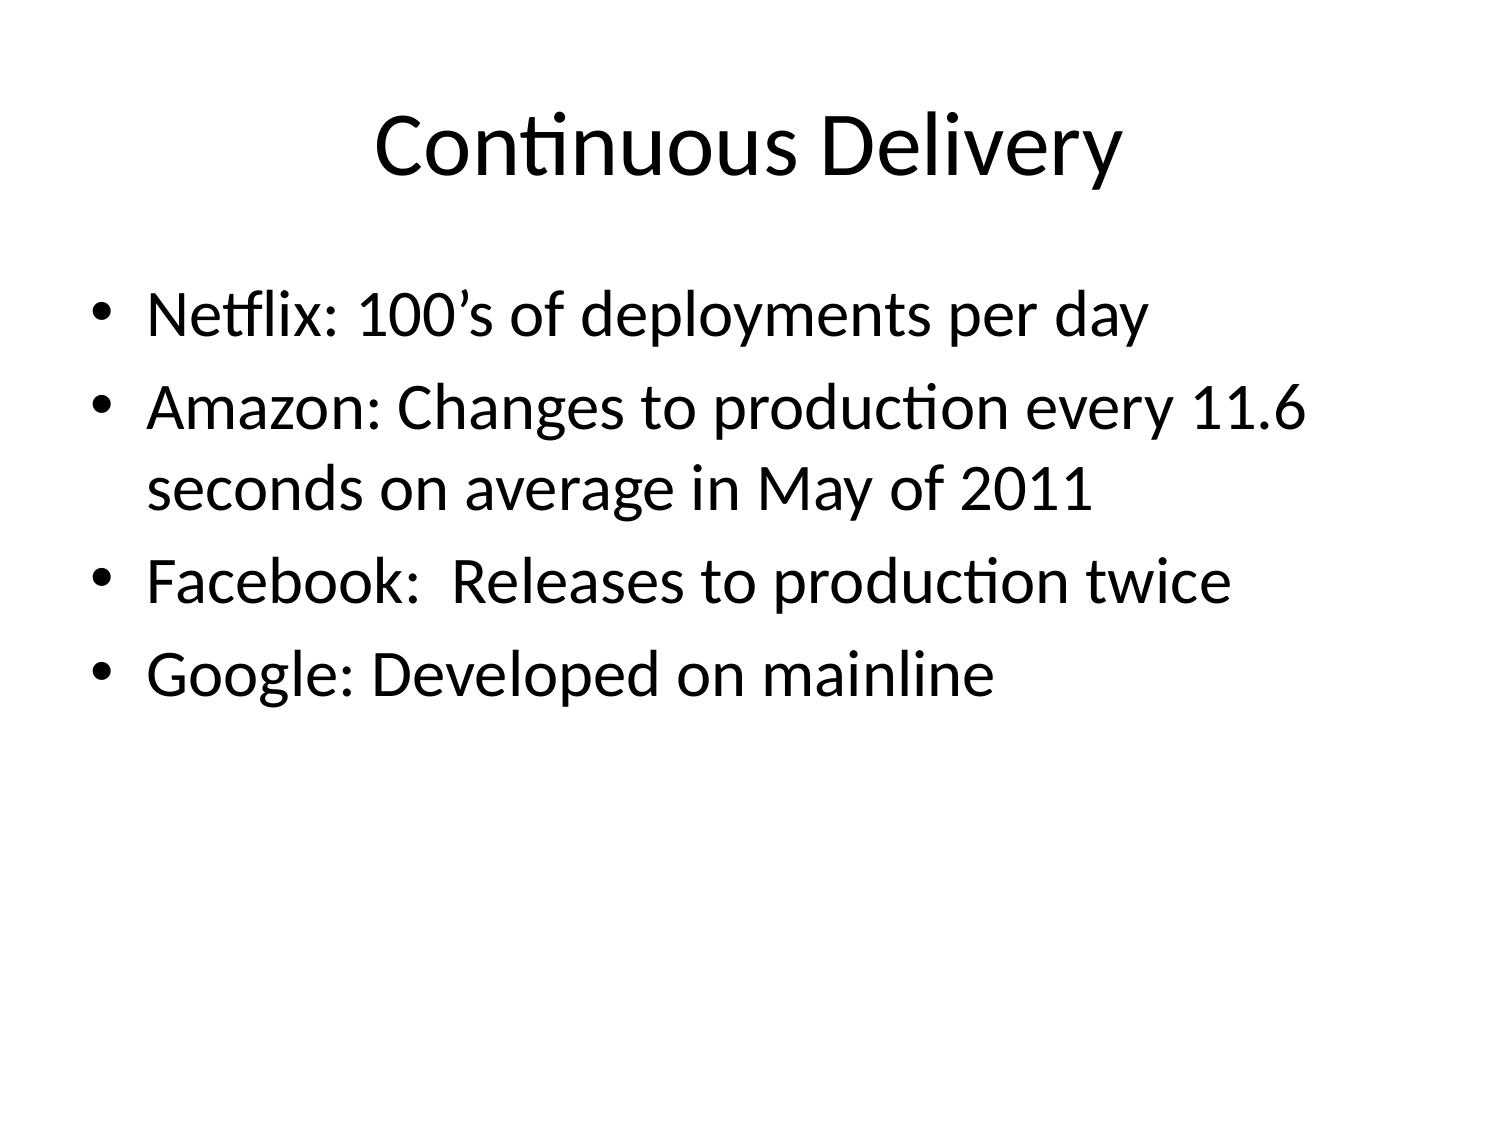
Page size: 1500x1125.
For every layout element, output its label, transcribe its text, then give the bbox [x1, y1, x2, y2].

title Continuous Delivery [75, 45, 1425, 233]
list Netflix: 100’s of deployments per day Amazon: Changes to production every 11.6 seconds on average in May of 2011 Facebook: Releases to production twice Google: Developed on mainline [75, 262, 1425, 1005]
